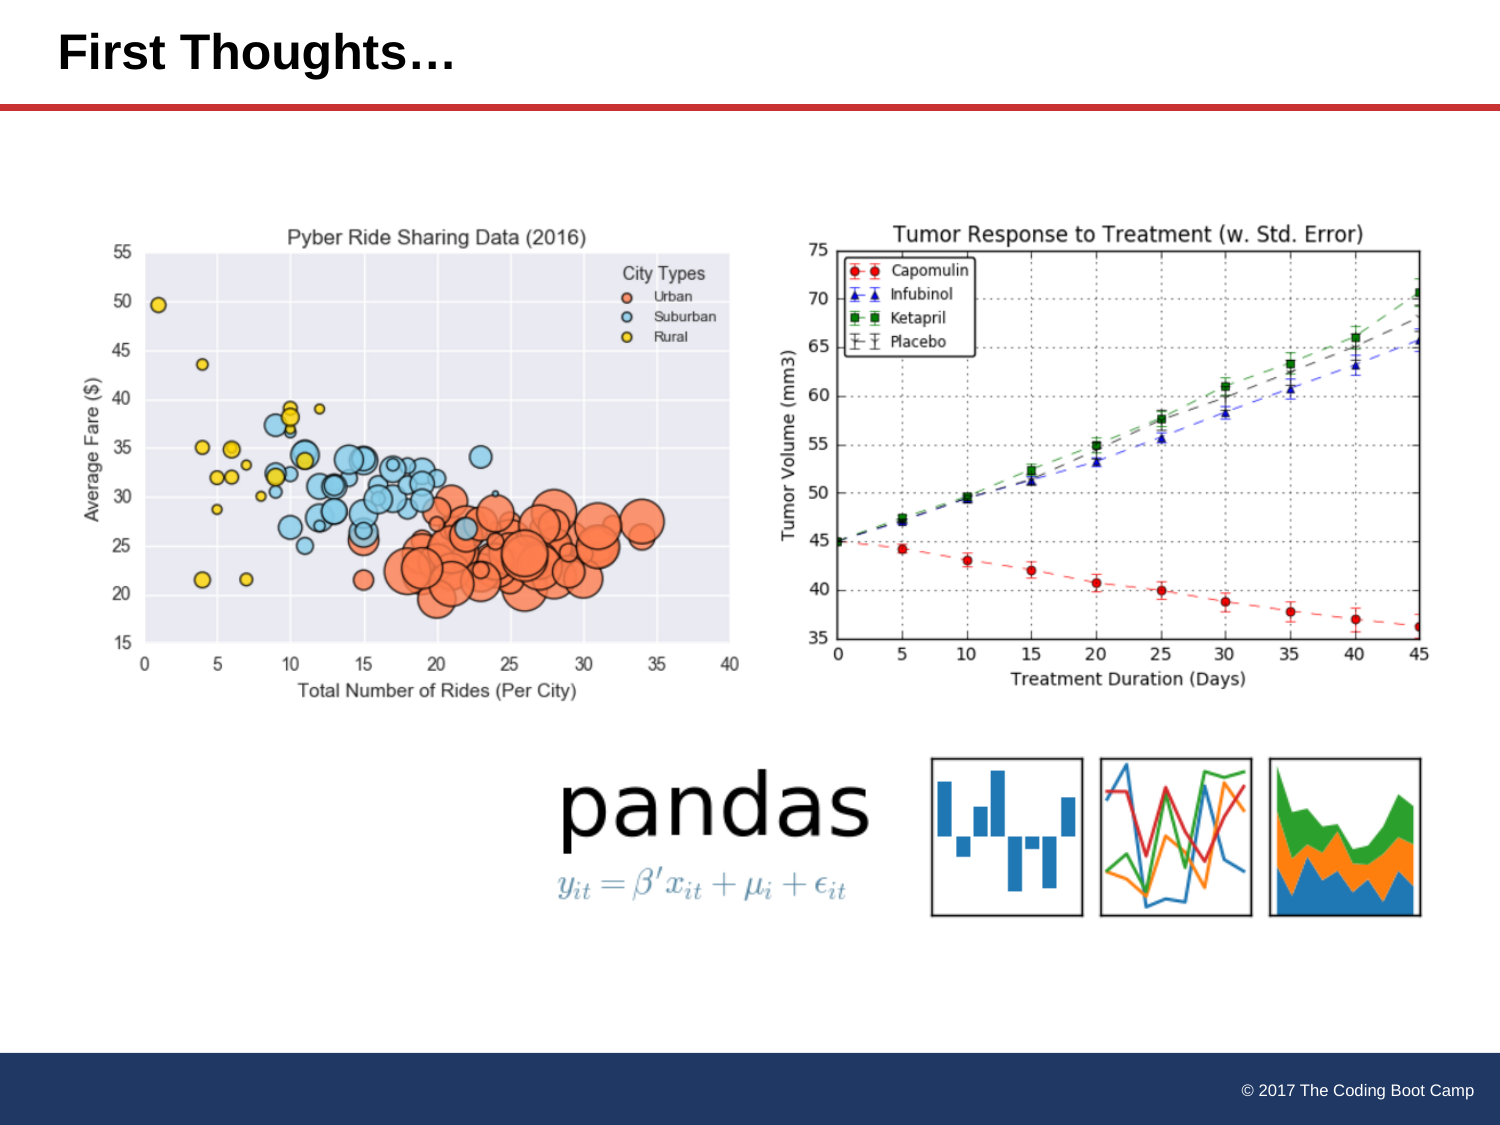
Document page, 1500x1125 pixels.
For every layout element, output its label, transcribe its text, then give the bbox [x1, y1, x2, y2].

picture [73, 218, 751, 719]
picture [768, 212, 1444, 706]
title First Thoughts… [49, 0, 1476, 108]
picture [509, 738, 1448, 935]
